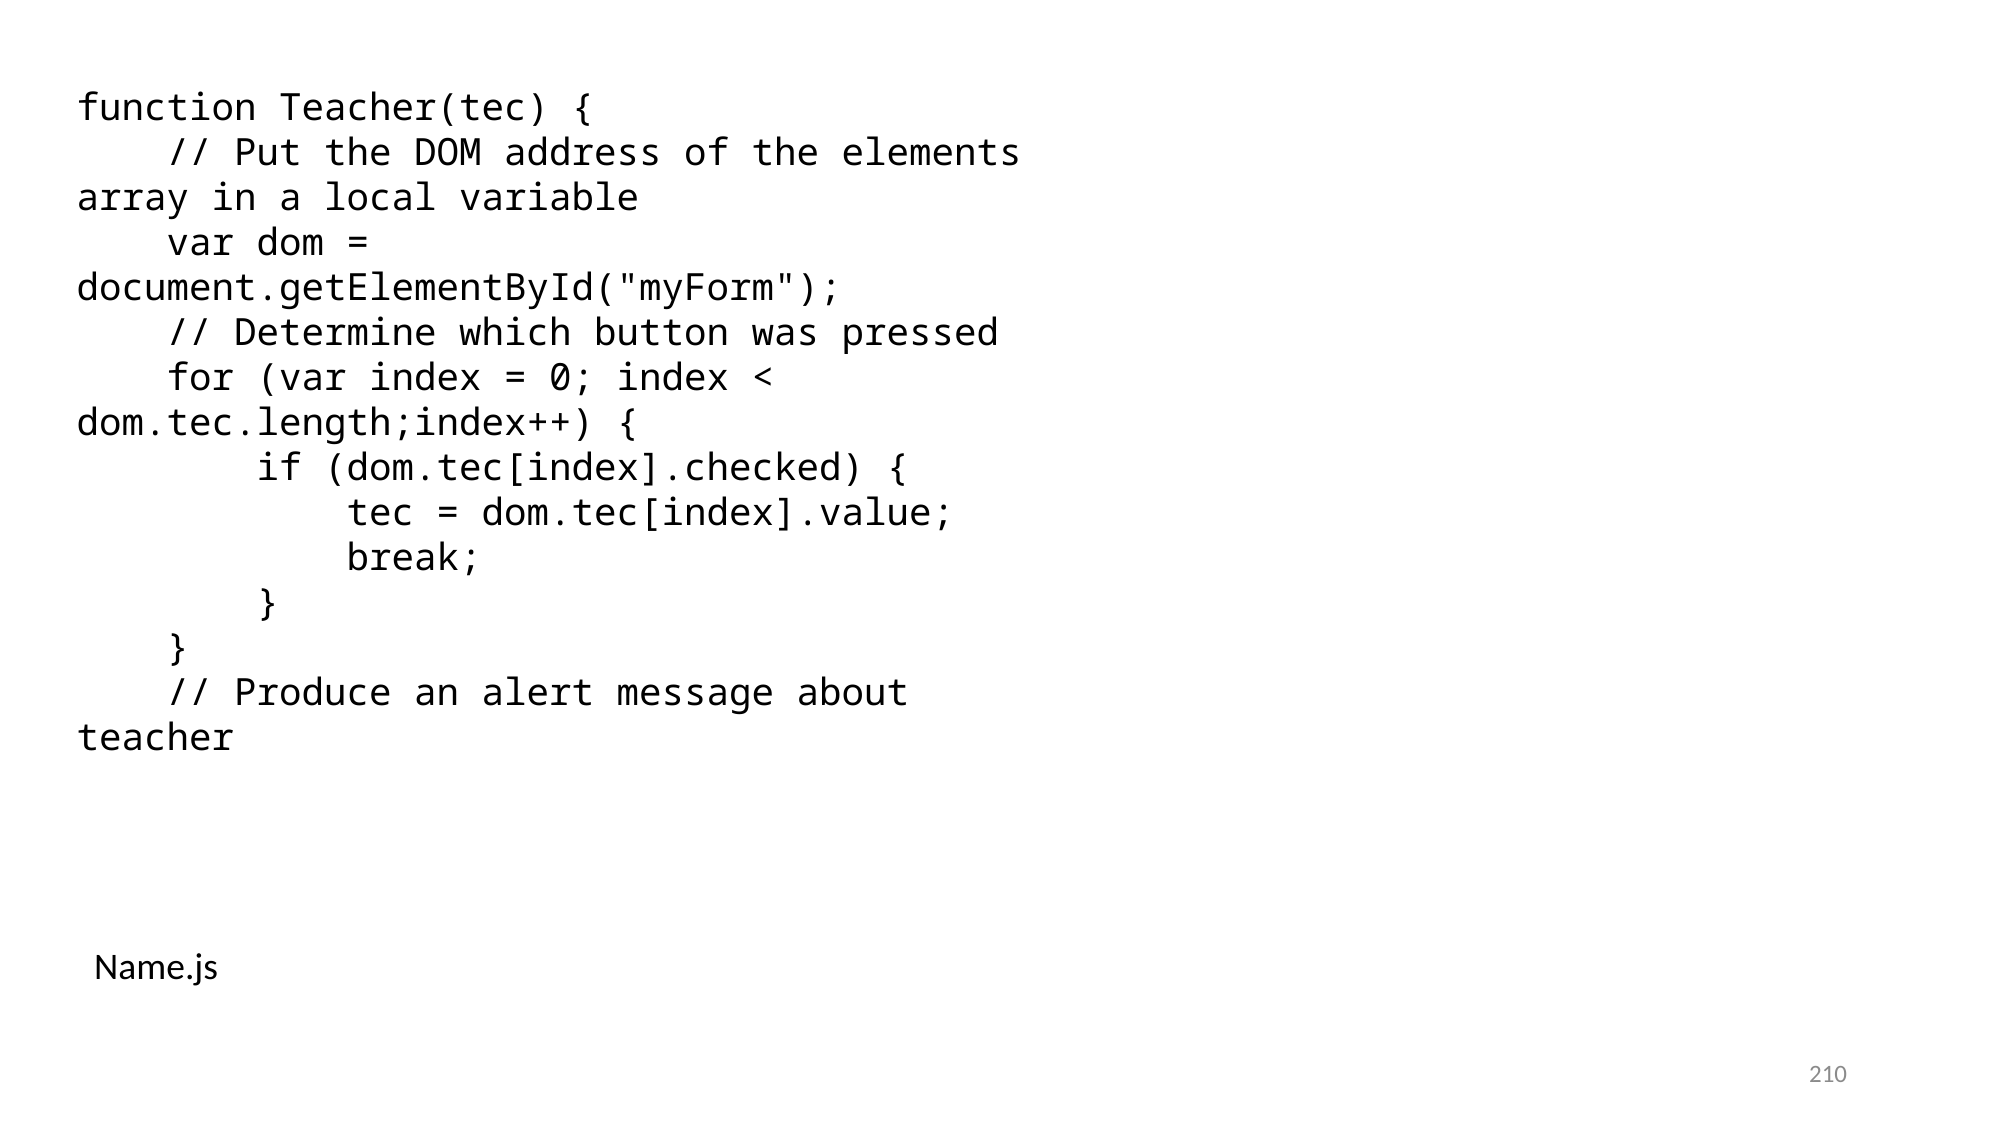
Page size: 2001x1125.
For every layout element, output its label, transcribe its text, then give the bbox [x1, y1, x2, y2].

text_box Name.js [79, 934, 300, 995]
text_box function Teacher(tec) { // Put the DOM address of the elements array in a local variable var dom = document.getElementById("myForm"); // Determine which button was pressed for (var index = 0; index < dom.tec.length;index++) { if (dom.tec[index].checked) { tec = dom.tec[index].value; break; } } // Produce an alert message about teacher [61, 75, 1062, 766]
slide_number 210 [1412, 1042, 1863, 1103]
